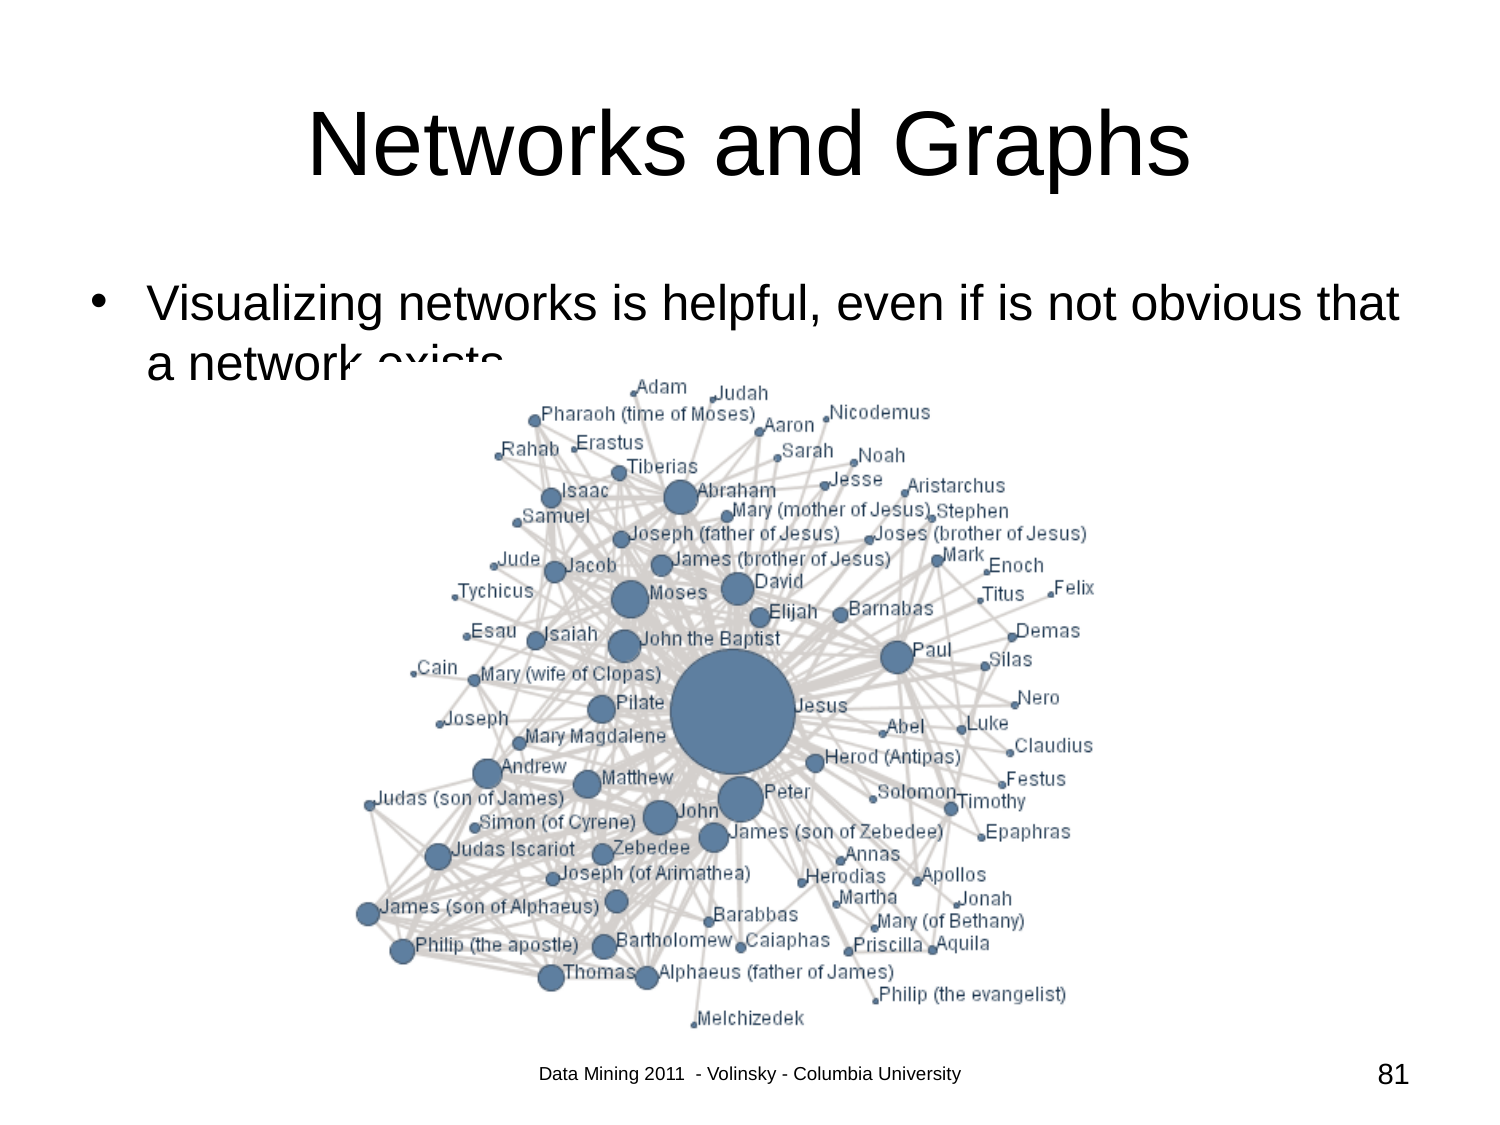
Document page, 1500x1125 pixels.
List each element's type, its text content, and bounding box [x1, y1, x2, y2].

title Networks and Graphs [75, 45, 1425, 233]
list Visualizing networks is helpful, even if is not obvious that a network exists [75, 262, 1425, 1005]
slide_number ‹#› [1074, 1042, 1425, 1103]
footer Data Mining 2011 - Volinsky - Columbia University [512, 1055, 988, 1103]
picture [349, 362, 1110, 1046]
